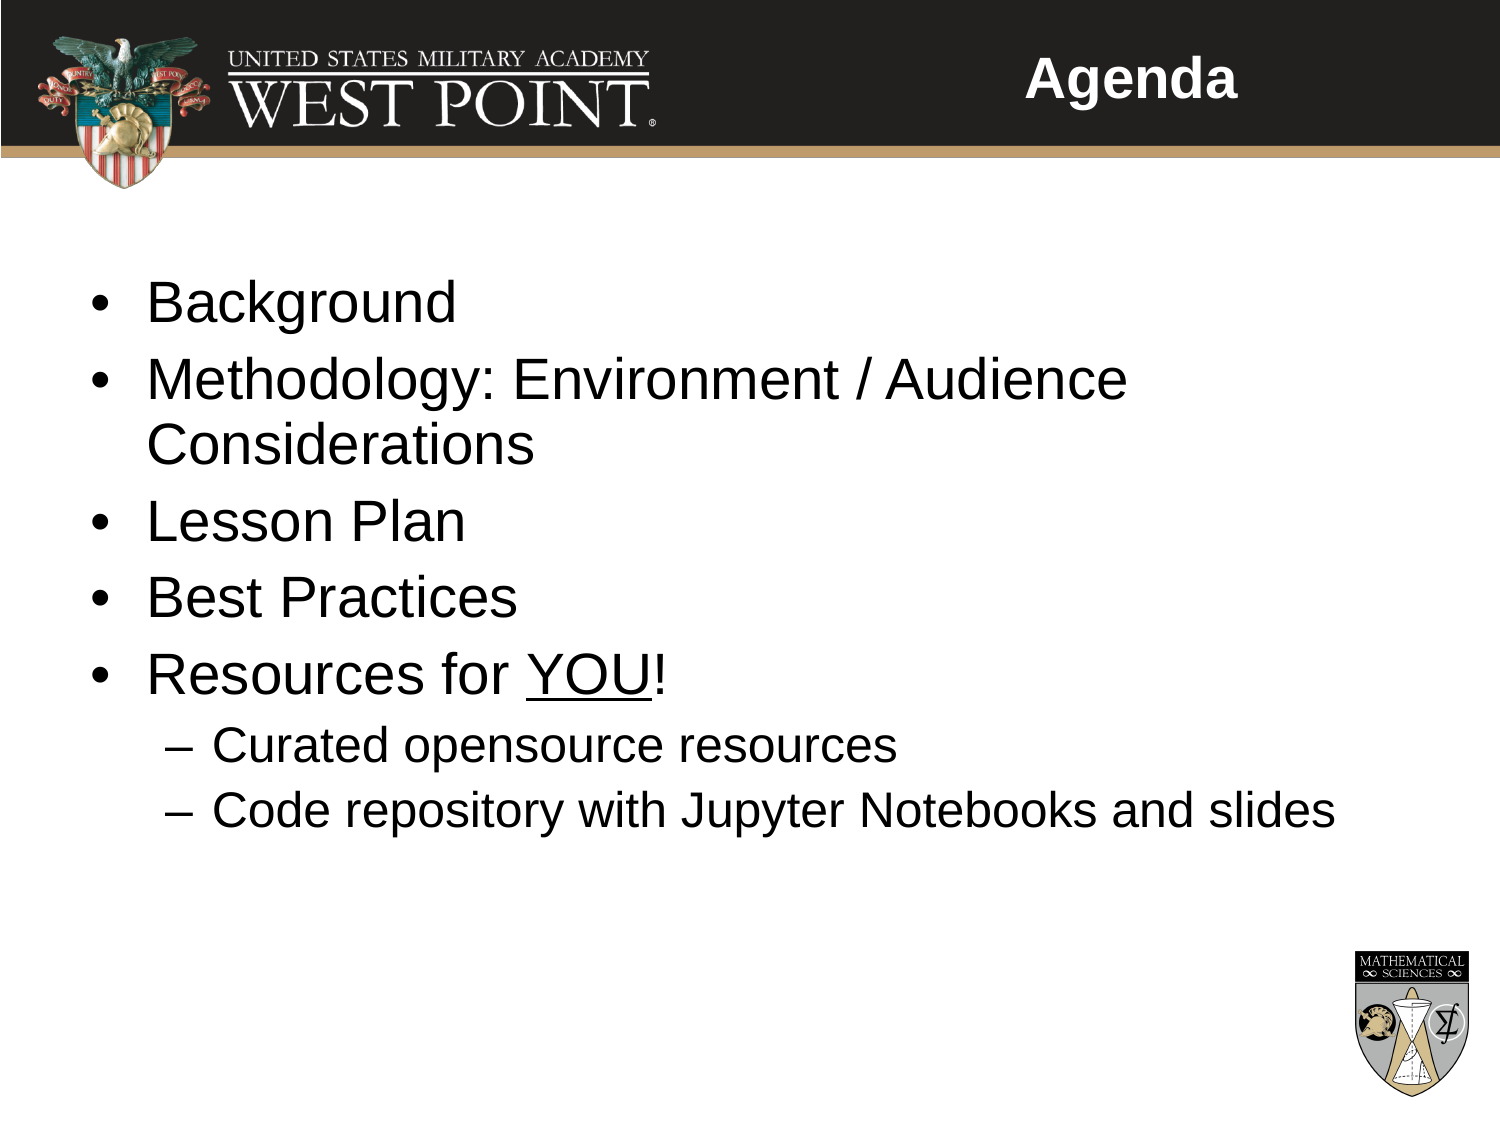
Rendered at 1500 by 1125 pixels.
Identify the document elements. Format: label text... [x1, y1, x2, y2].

picture [1355, 951, 1469, 1097]
picture [0, 0, 1500, 189]
text_box Agenda [762, 0, 1500, 150]
list Background Methodology: Environment / Audience Considerations Lesson Plan Best Practices Resources for YOU! Curated opensource resources Code repository with Jupyter Notebooks and slides [75, 262, 1452, 1005]
